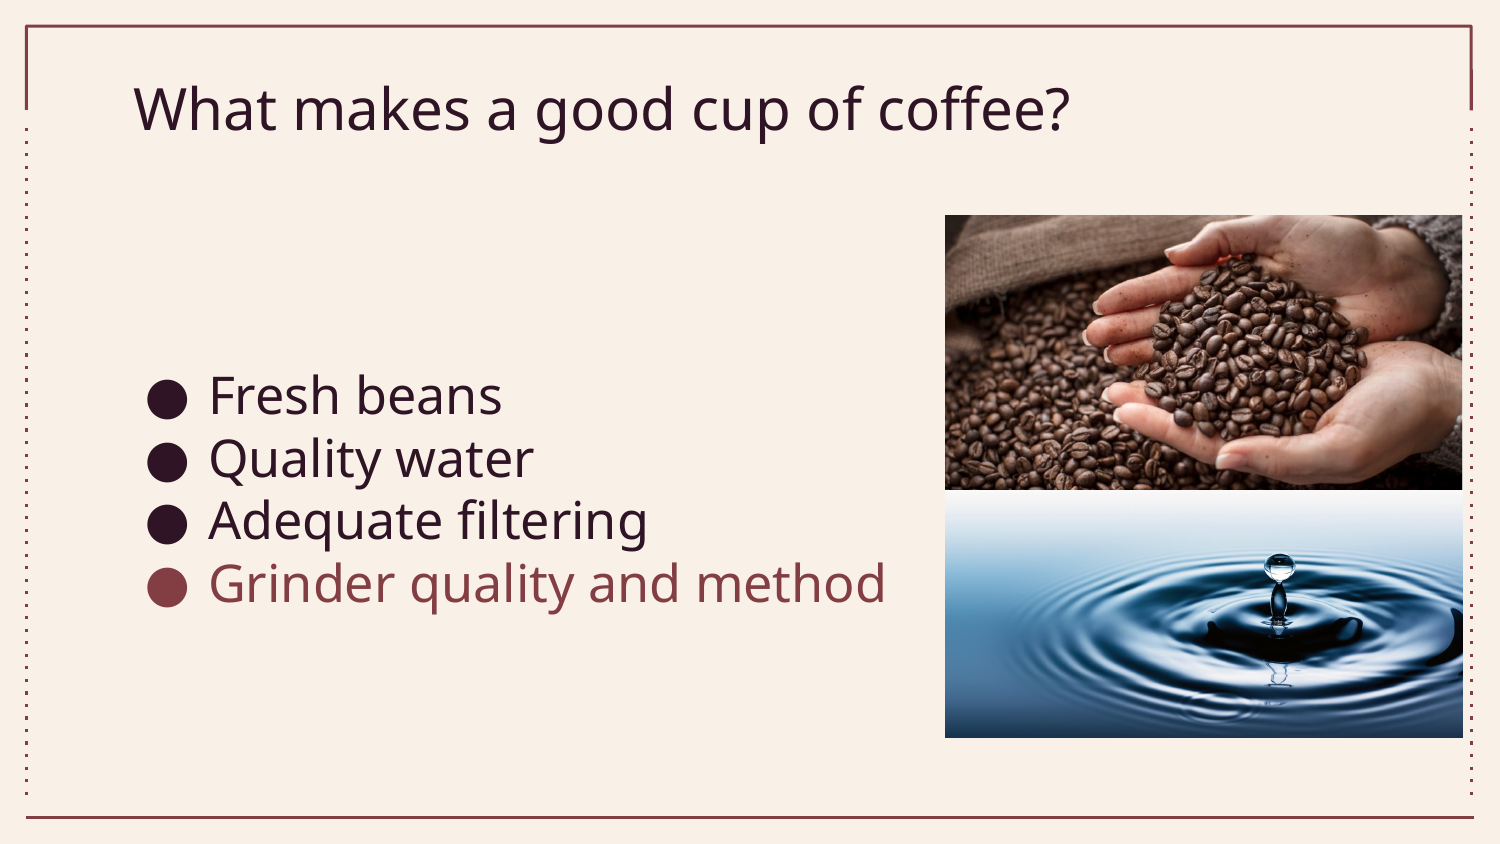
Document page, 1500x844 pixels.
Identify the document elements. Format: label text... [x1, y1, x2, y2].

picture [945, 214, 1463, 738]
title What makes a good cup of coffee? [118, 56, 1382, 151]
list Fresh beans Quality water Adequate filtering Grinder quality and method [118, 220, 1382, 756]
